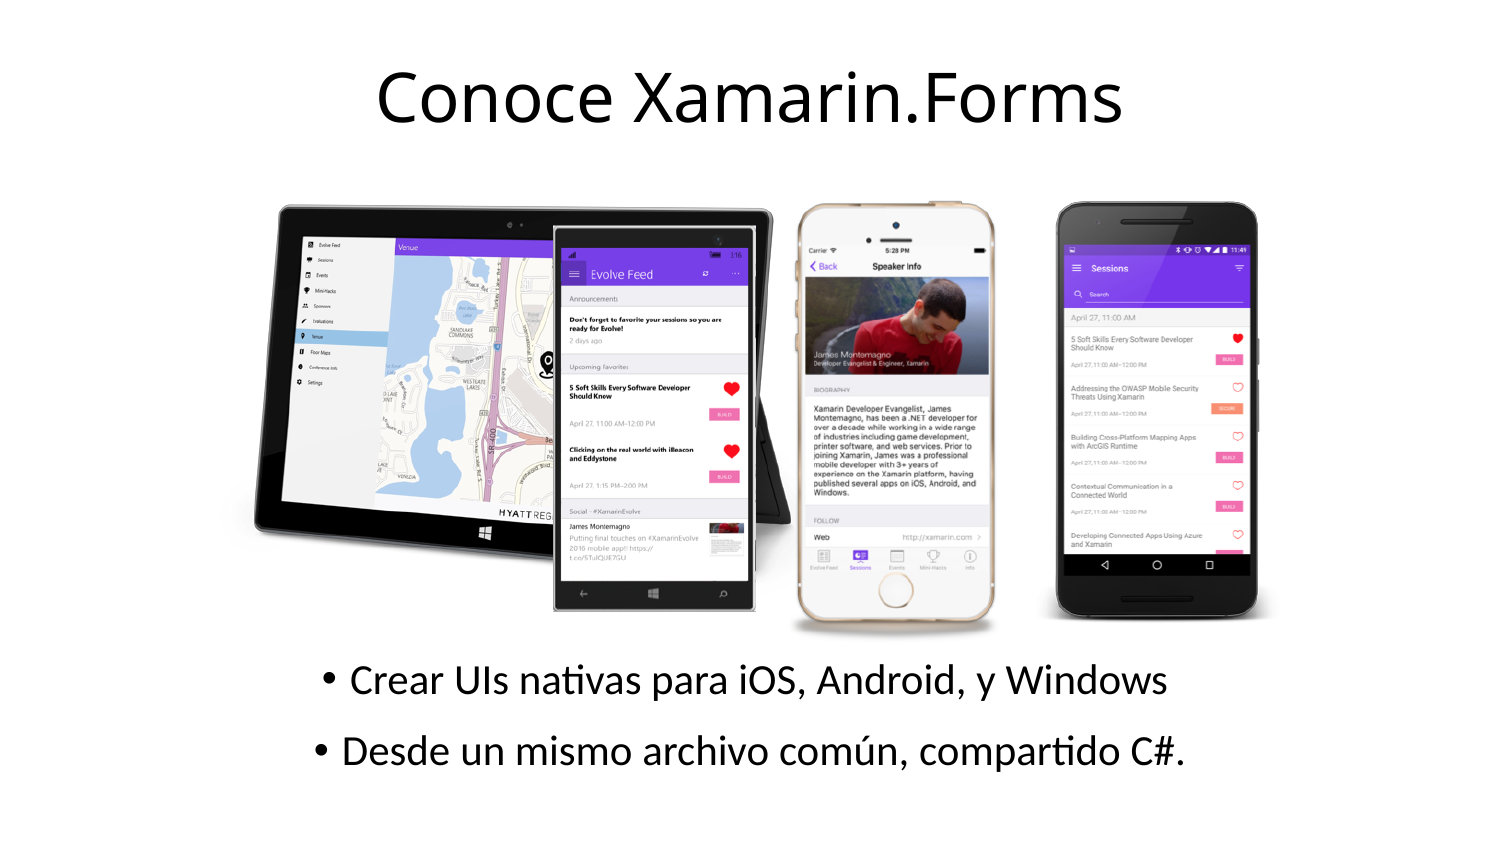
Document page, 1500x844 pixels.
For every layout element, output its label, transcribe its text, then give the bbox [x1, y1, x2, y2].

list Crear UIs nativas para iOS, Android, y Windows Desde un mismo archivo común, compartido C#. [207, 650, 1293, 784]
title Conoce Xamarin.Forms [33, 45, 1468, 156]
picture [220, 200, 1280, 644]
